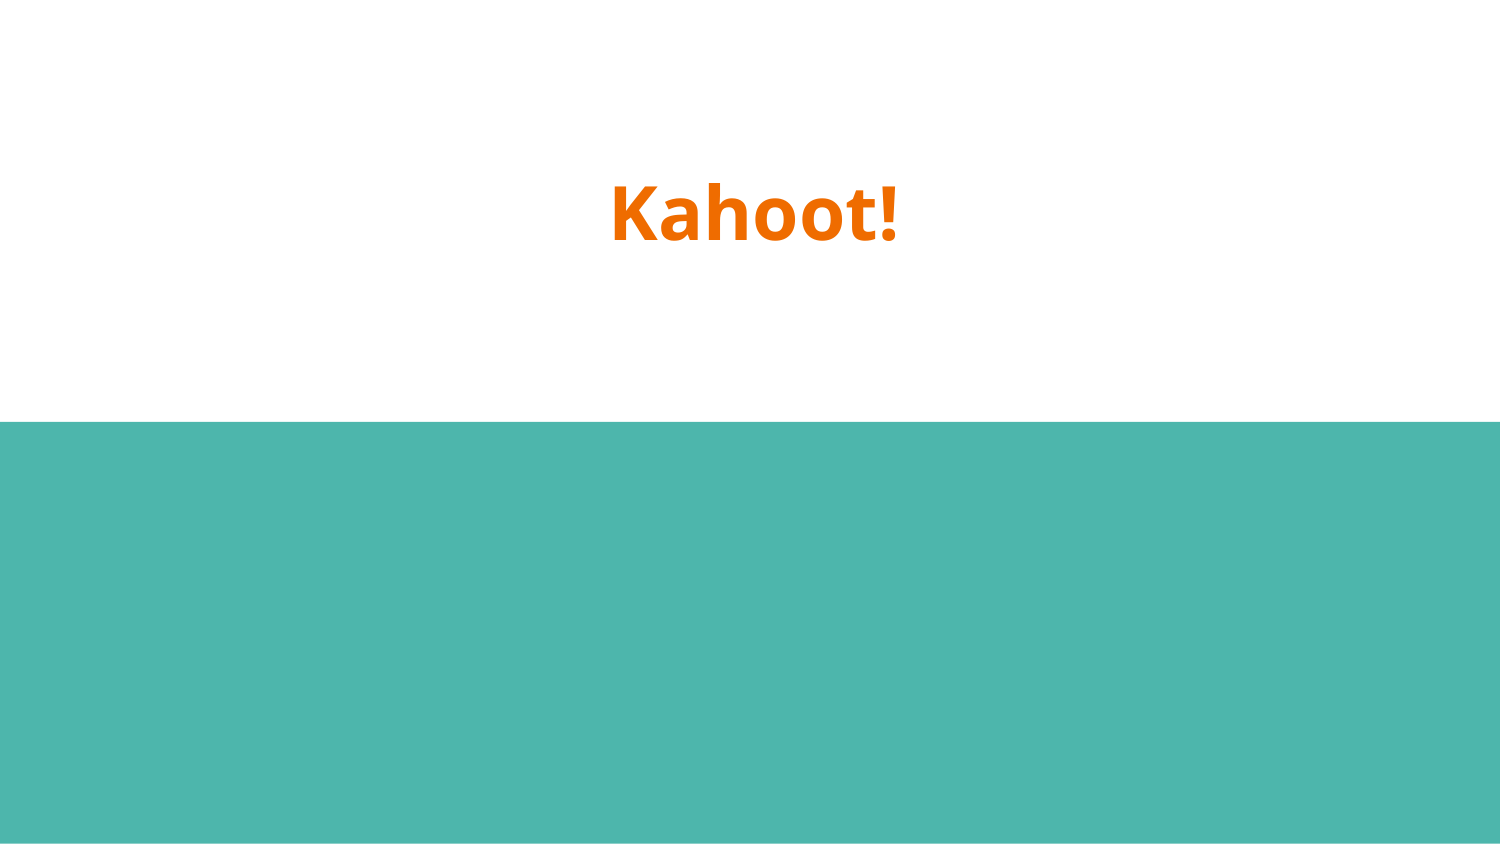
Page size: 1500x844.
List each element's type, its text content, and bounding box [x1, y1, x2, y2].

title Kahoot! [51, 133, 1458, 289]
